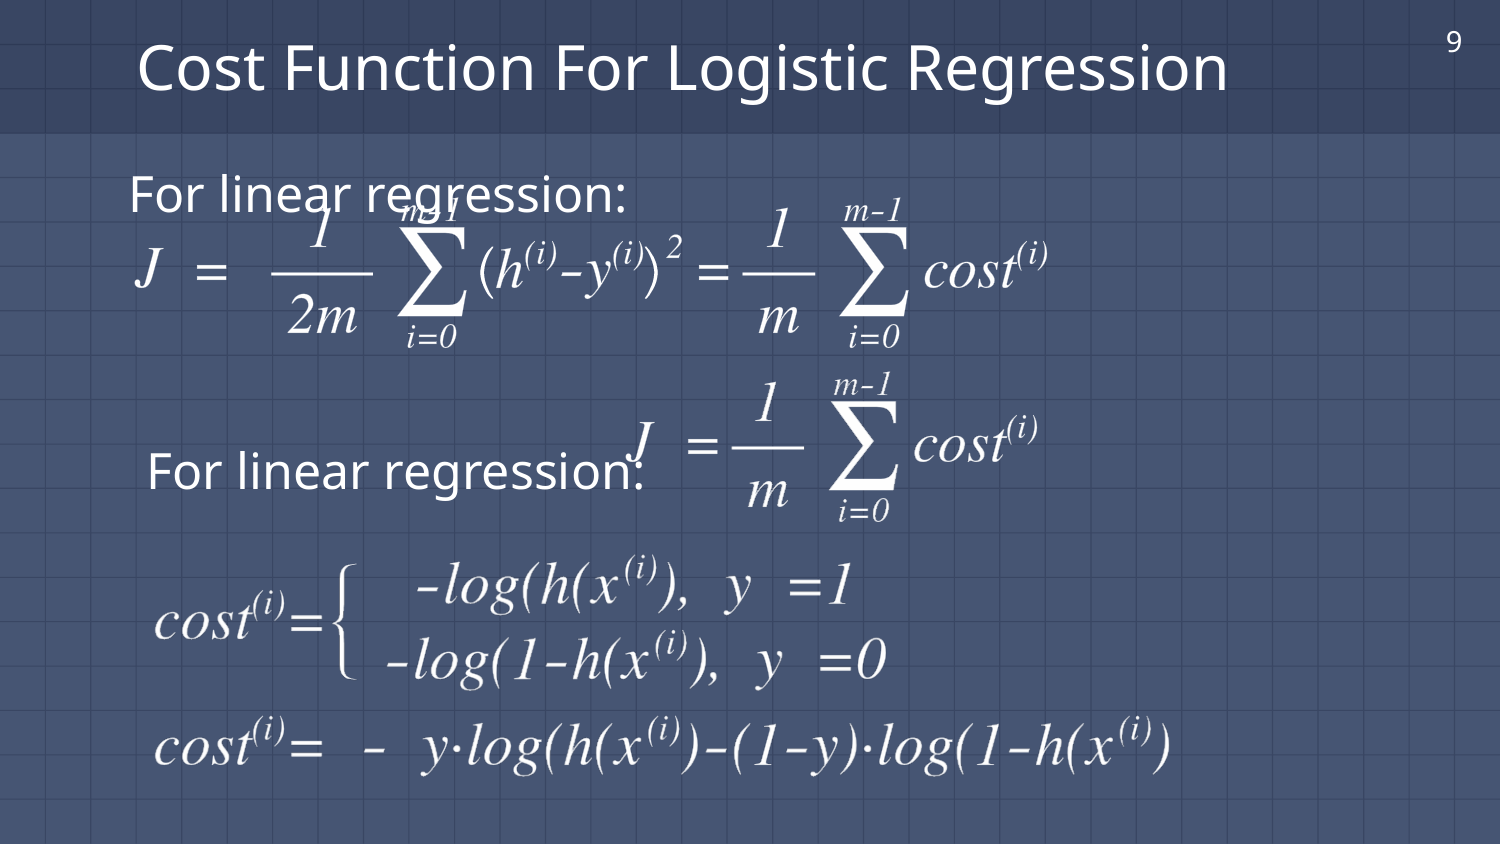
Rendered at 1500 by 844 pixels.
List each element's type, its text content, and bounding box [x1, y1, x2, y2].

picture [145, 541, 1181, 787]
slide_number ‹#› [1408, 0, 1500, 88]
list For linear regression: [56, 395, 613, 504]
title Cost Function For Logistic Regression [121, 0, 1383, 118]
list For linear regression: [38, 117, 787, 227]
picture [126, 188, 1056, 537]
